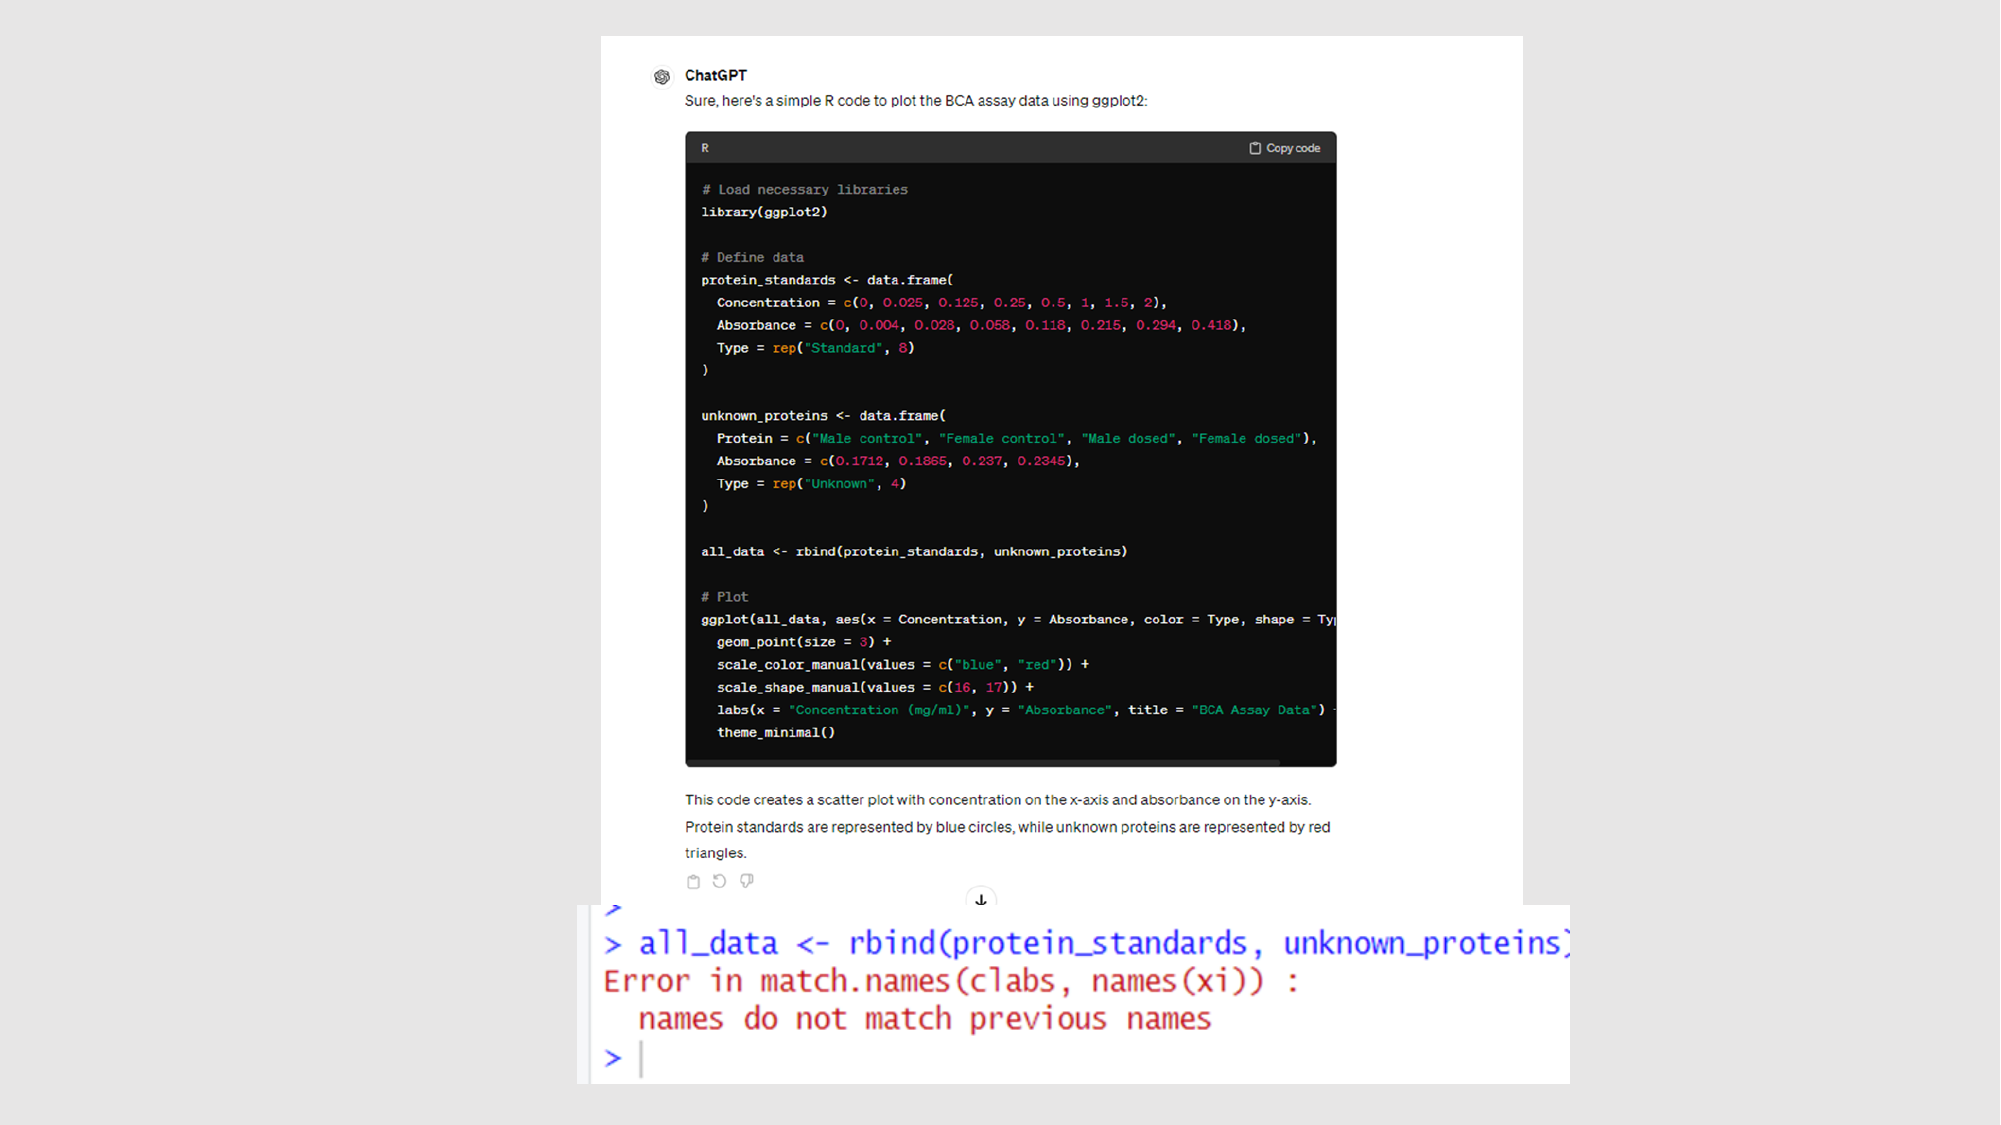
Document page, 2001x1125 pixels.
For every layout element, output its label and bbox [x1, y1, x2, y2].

picture [577, 36, 1570, 1084]
